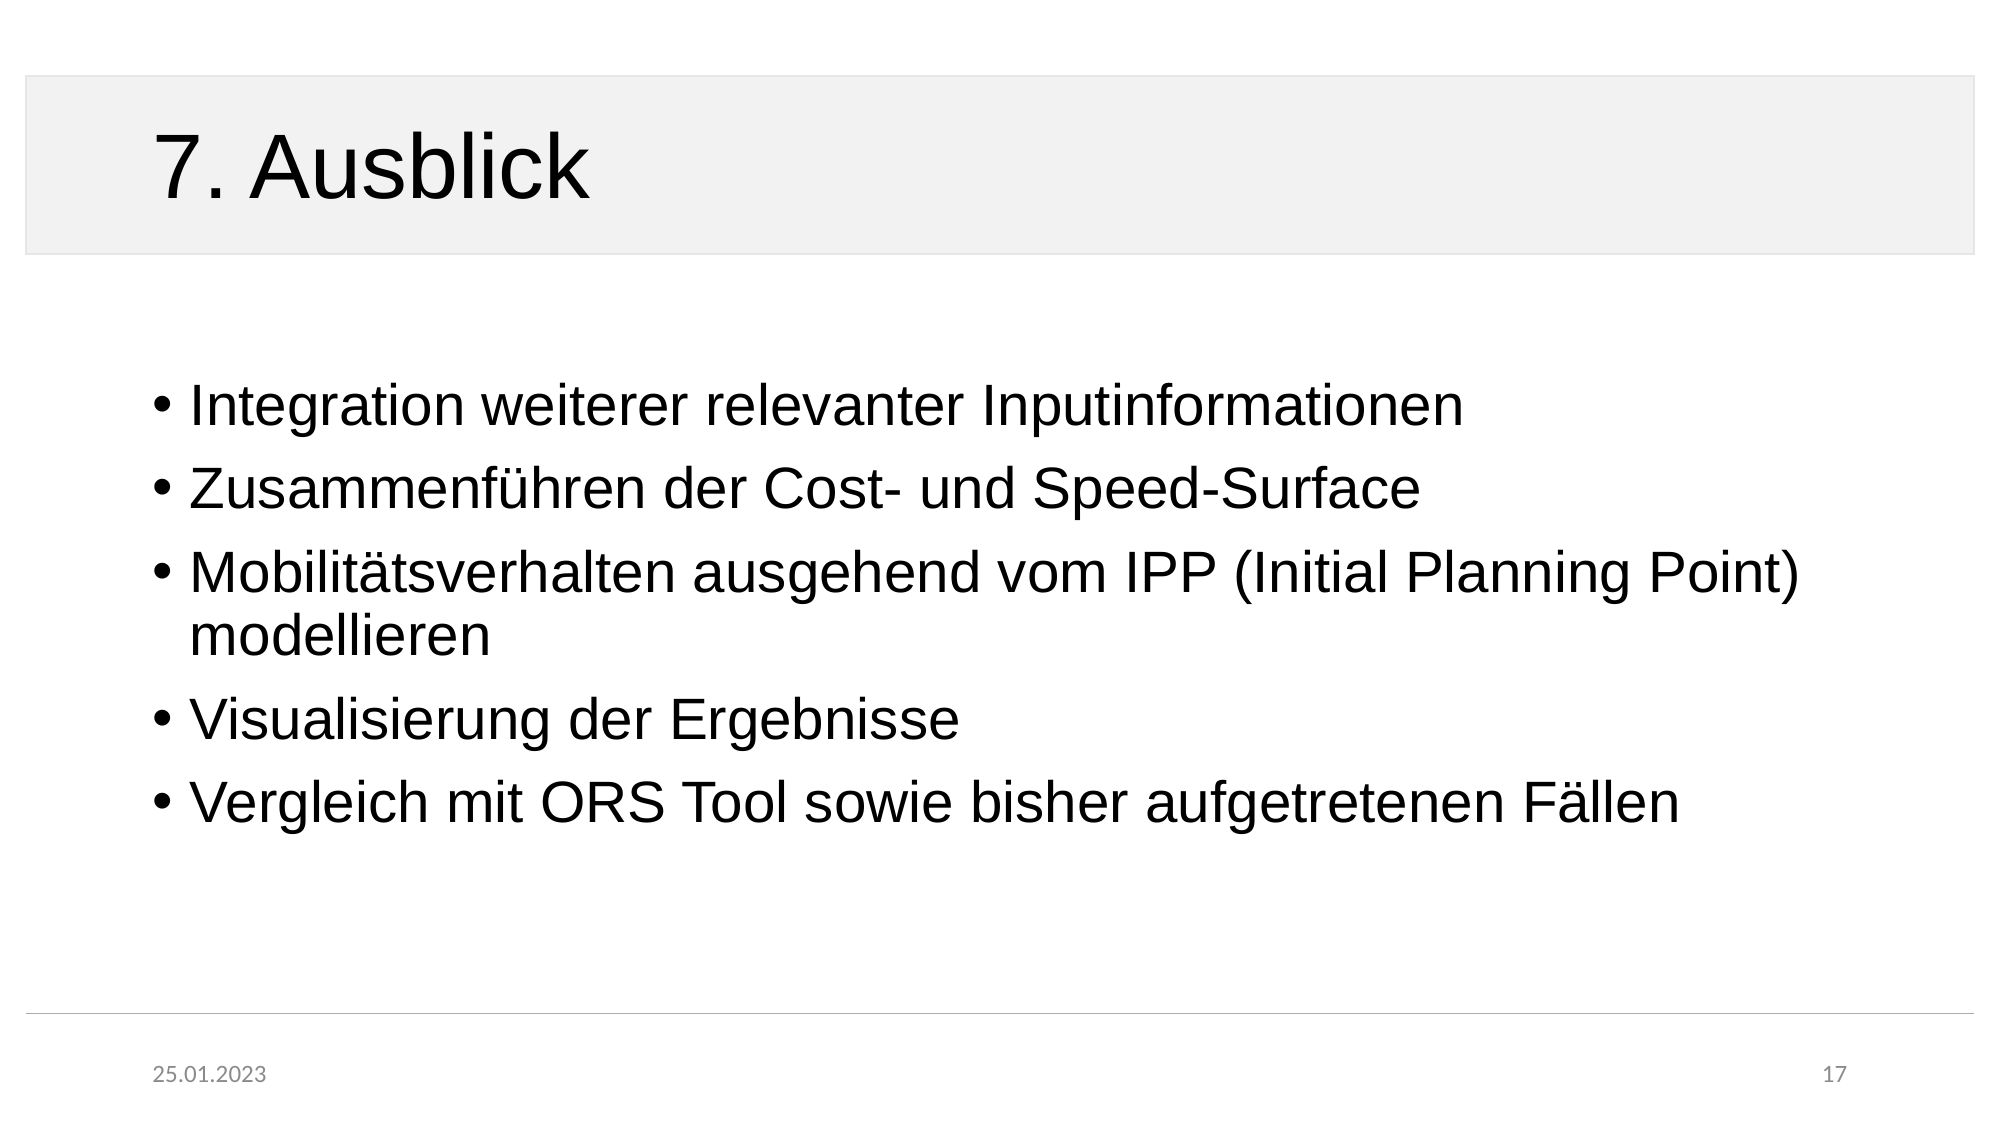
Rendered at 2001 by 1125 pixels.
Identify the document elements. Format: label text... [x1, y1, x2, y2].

slide_number 17 [1412, 1042, 1863, 1103]
list Integration weiterer relevanter Inputinformationen Zusammenführen der Cost- und Speed-Surface Mobilitätsverhalten ausgehend vom IPP (Initial Planning Point) modellieren Visualisierung der Ergebnisse Vergleich mit ORS Tool sowie bisher aufgetretenen Fällen [137, 276, 1863, 991]
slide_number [137, 1042, 588, 1103]
text_box [1863, 75, 1975, 255]
title 7. Ausblick [137, 59, 1863, 276]
text_box [25, 75, 137, 255]
